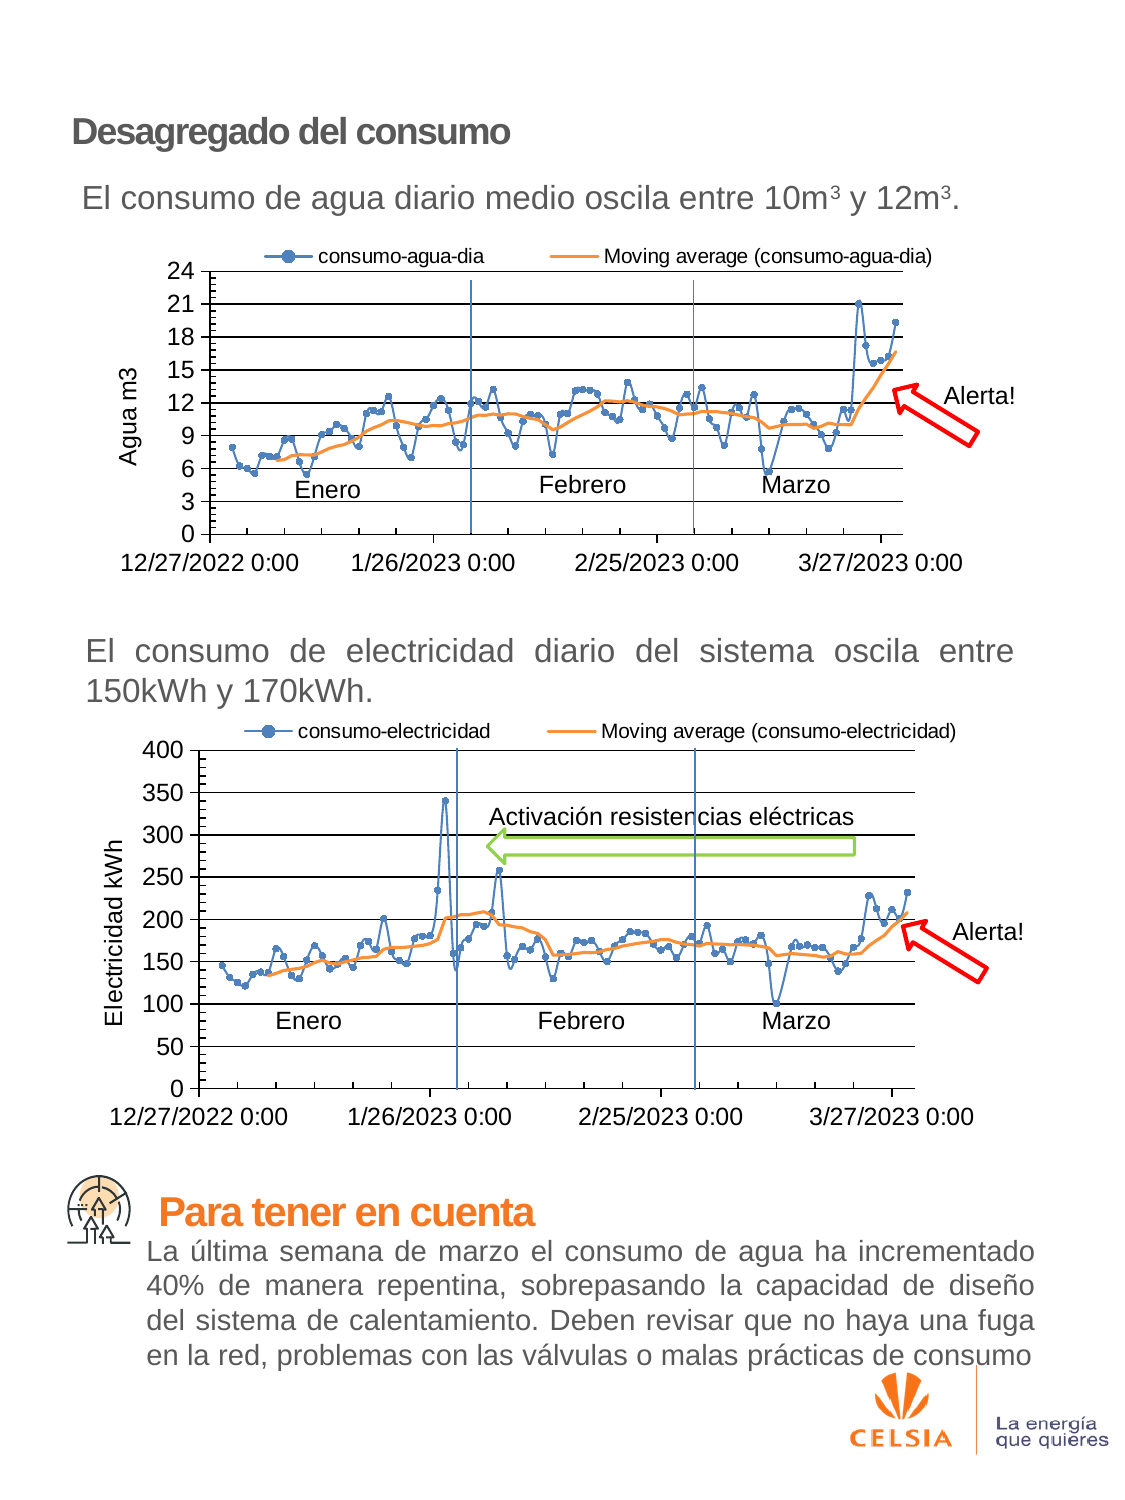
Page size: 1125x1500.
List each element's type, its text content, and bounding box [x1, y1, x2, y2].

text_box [66, 1158, 994, 1261]
text_box El consumo de electricidad diario del sistema oscila entre 150kWh y 170kWh. [70, 622, 1031, 717]
text_box El consumo de agua diario medio oscila entre 10m3 y 12m3. [66, 169, 1028, 224]
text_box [92, 700, 1043, 1149]
picture [818, 1346, 1125, 1472]
text_box La última semana de marzo el consumo de agua ha incrementado 40% de manera repentina, sobrepasando la capacidad de diseño del sistema de calentamiento. Deben revisar que no haya una fuga en la red, problemas con las válvulas o malas prácticas de consumo [131, 1224, 1052, 1379]
title Desagregado del consumo [71, 78, 1007, 169]
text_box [106, 231, 1040, 581]
